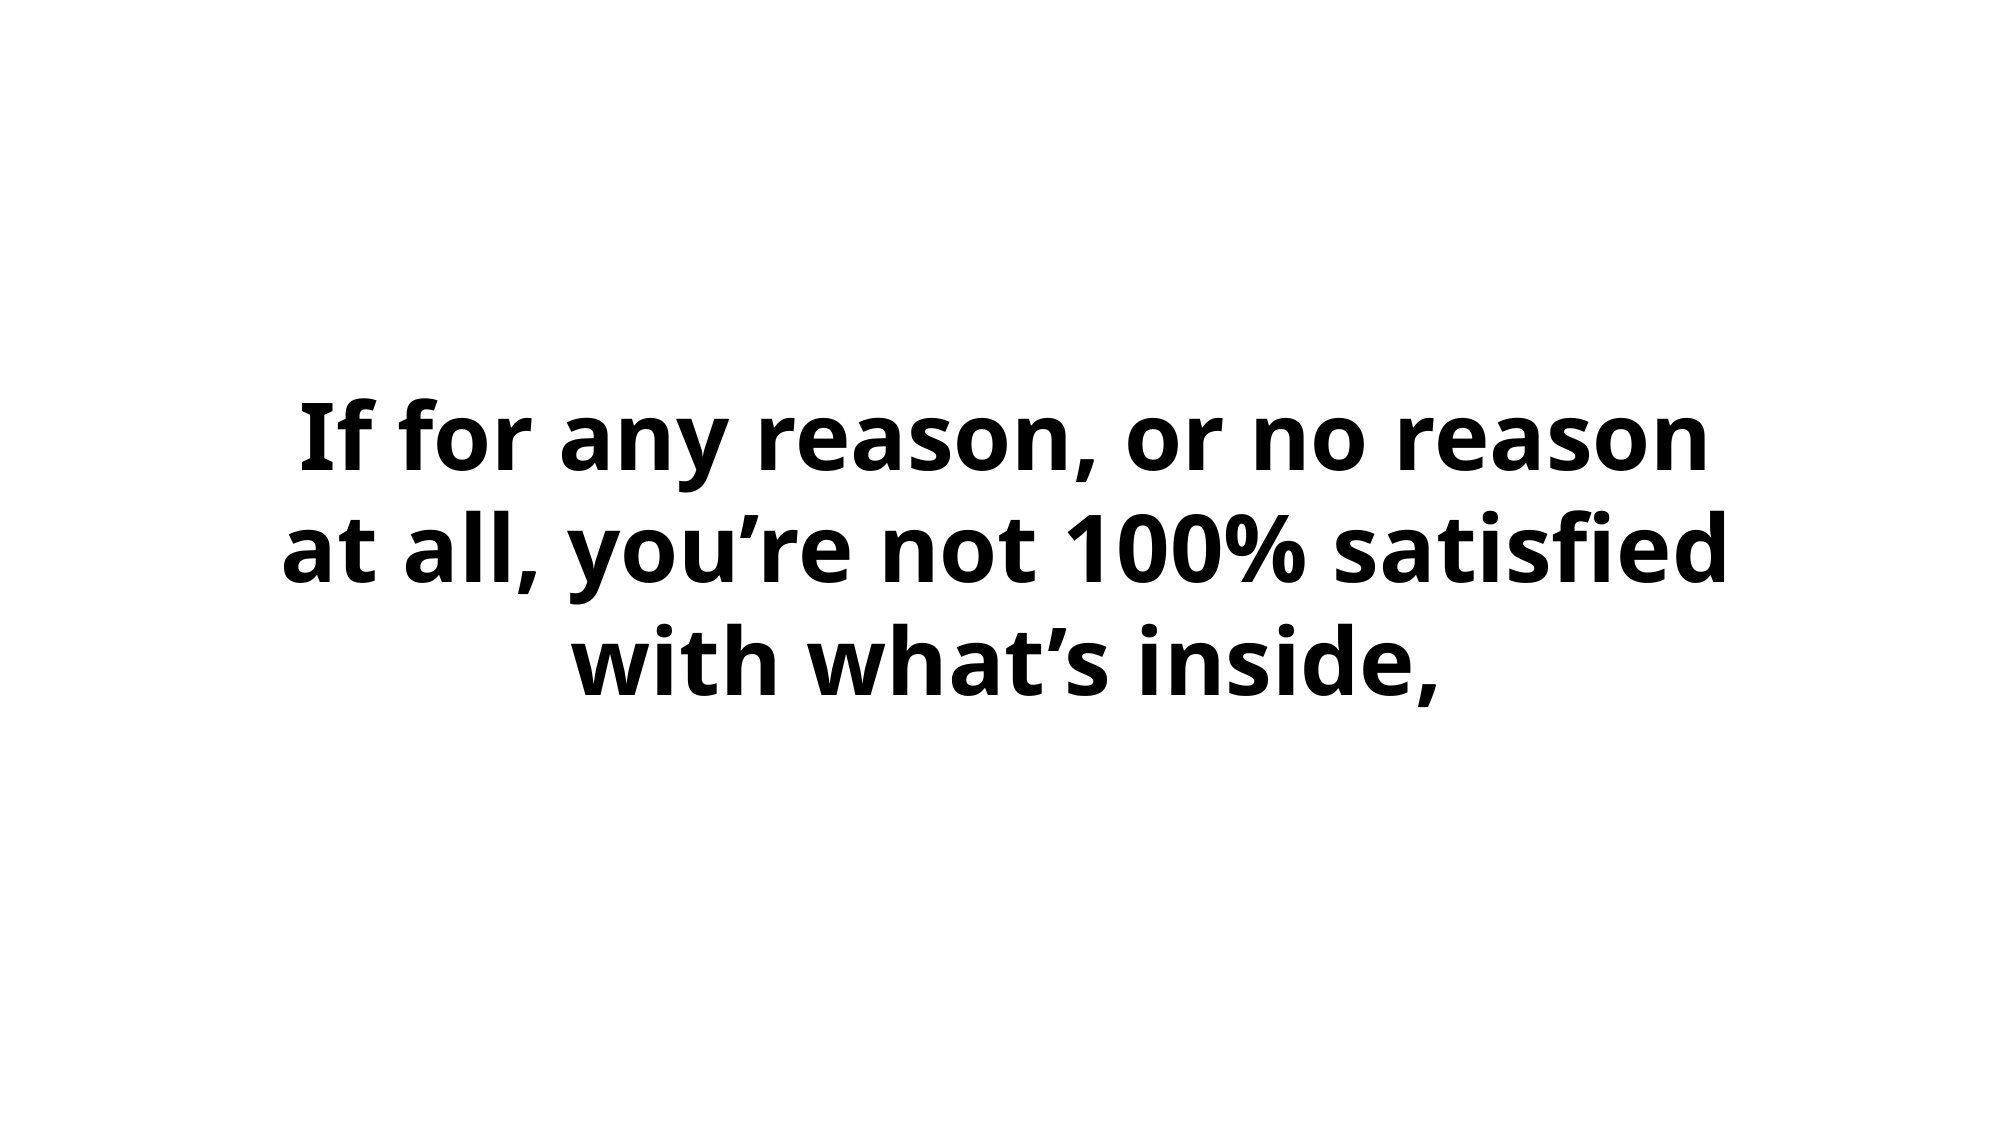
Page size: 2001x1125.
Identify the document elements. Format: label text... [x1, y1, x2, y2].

text_box If for any reason, or no reason at all, you’re not 100% satisfied with what’s inside, [237, 369, 1775, 722]
